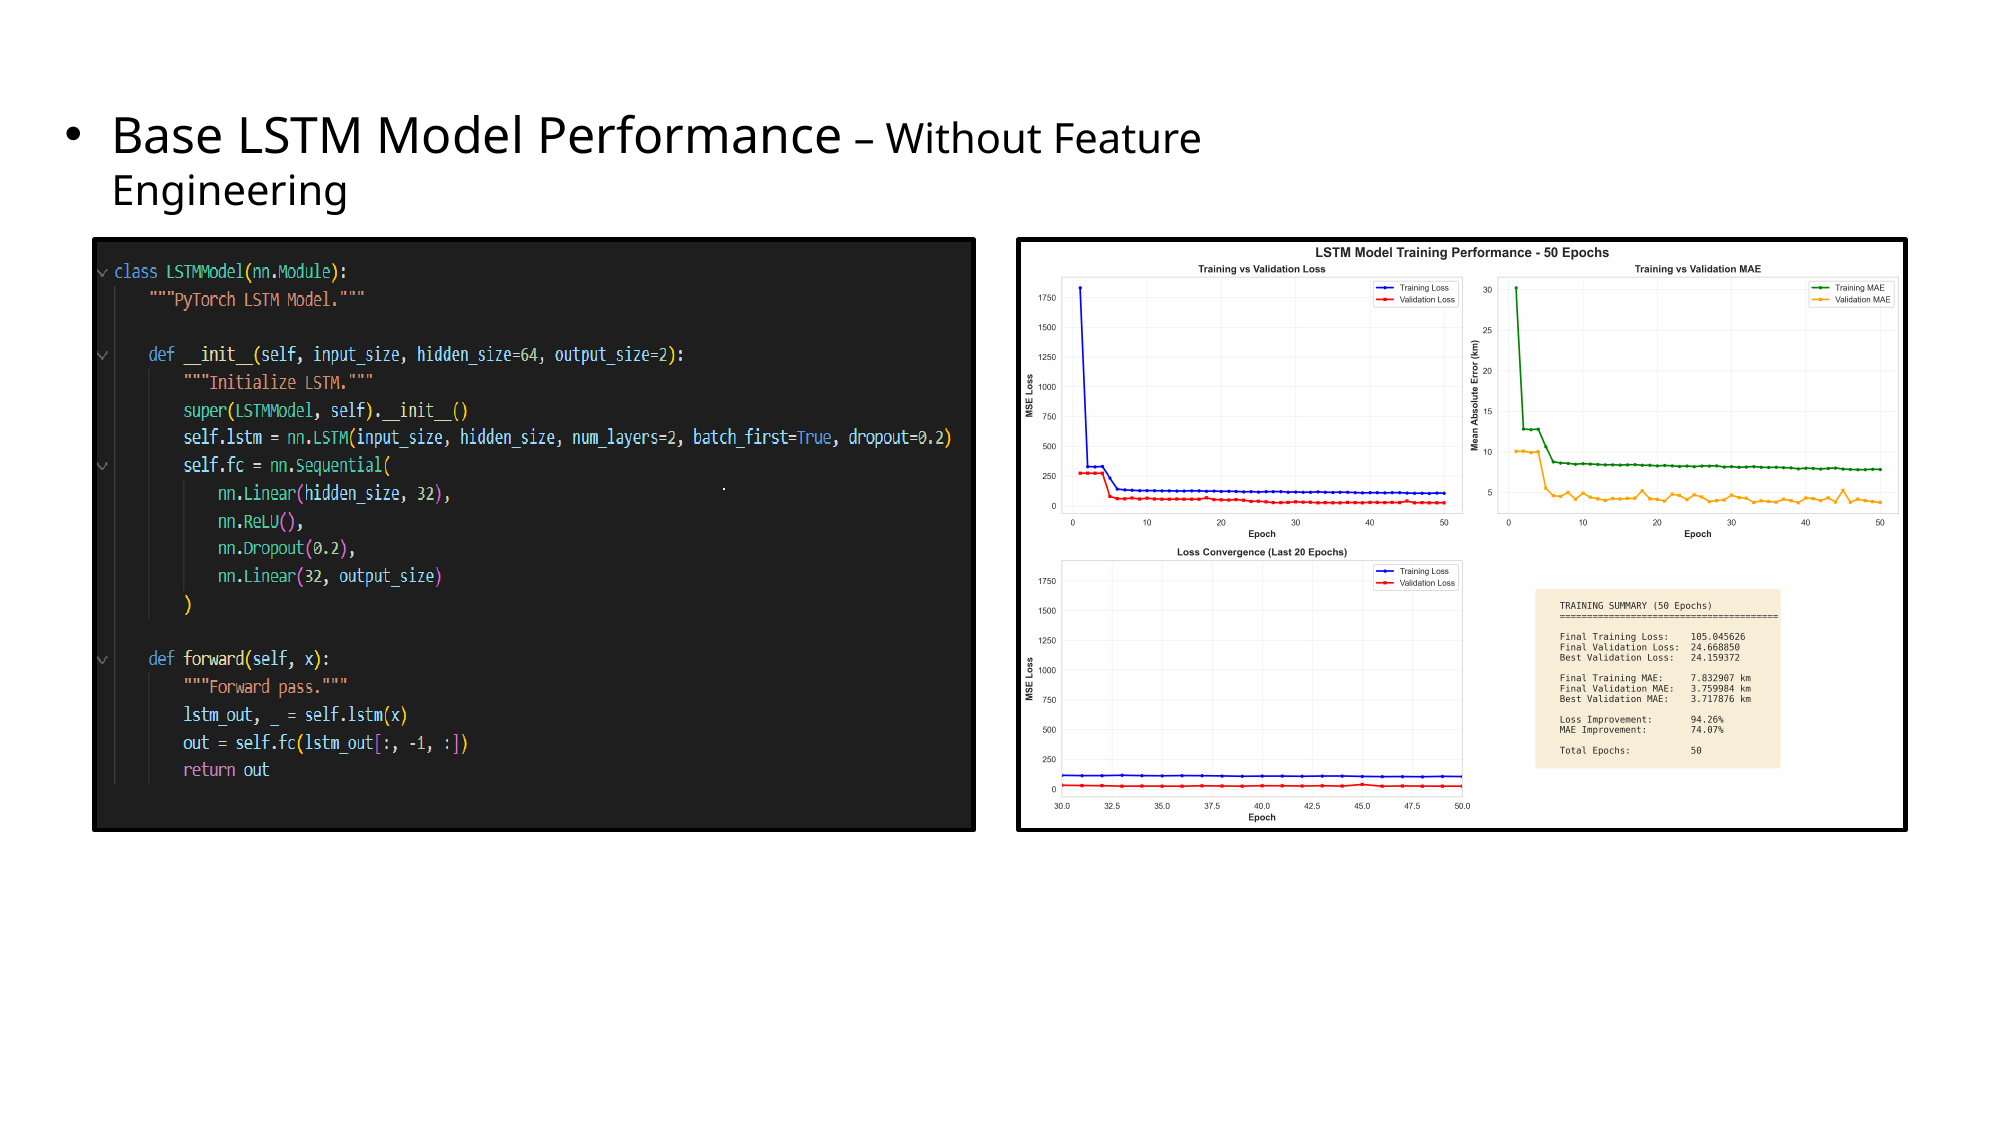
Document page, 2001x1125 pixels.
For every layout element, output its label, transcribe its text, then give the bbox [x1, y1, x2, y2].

text_box Base LSTM Model Performance – Without Feature Engineering [49, 96, 1347, 221]
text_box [96, 241, 1904, 829]
